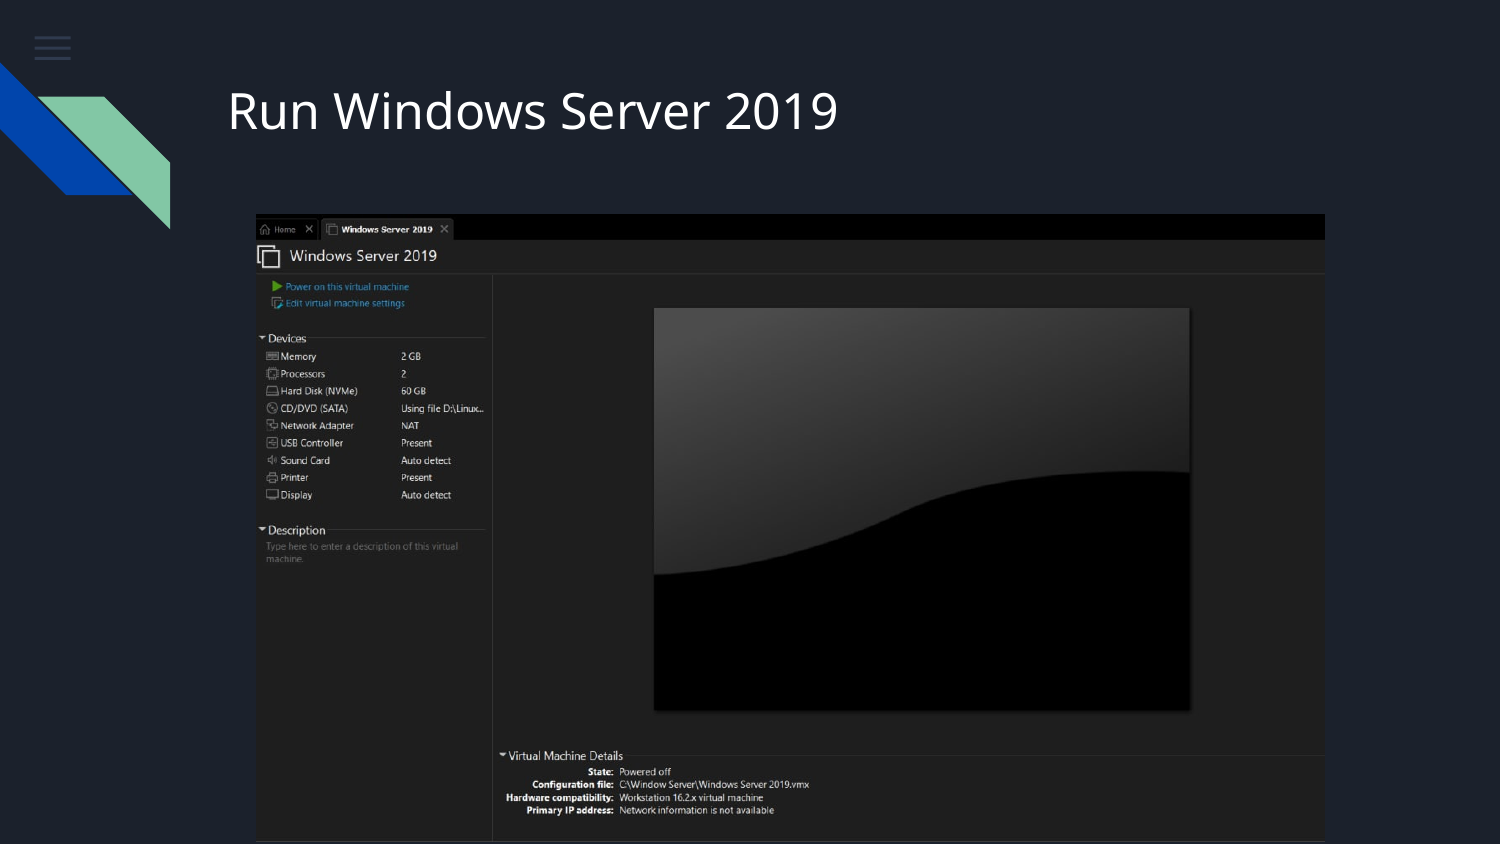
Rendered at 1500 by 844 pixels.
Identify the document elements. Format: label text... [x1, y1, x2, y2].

picture [255, 214, 1325, 842]
title Run Windows Server 2019 [212, 64, 1368, 215]
